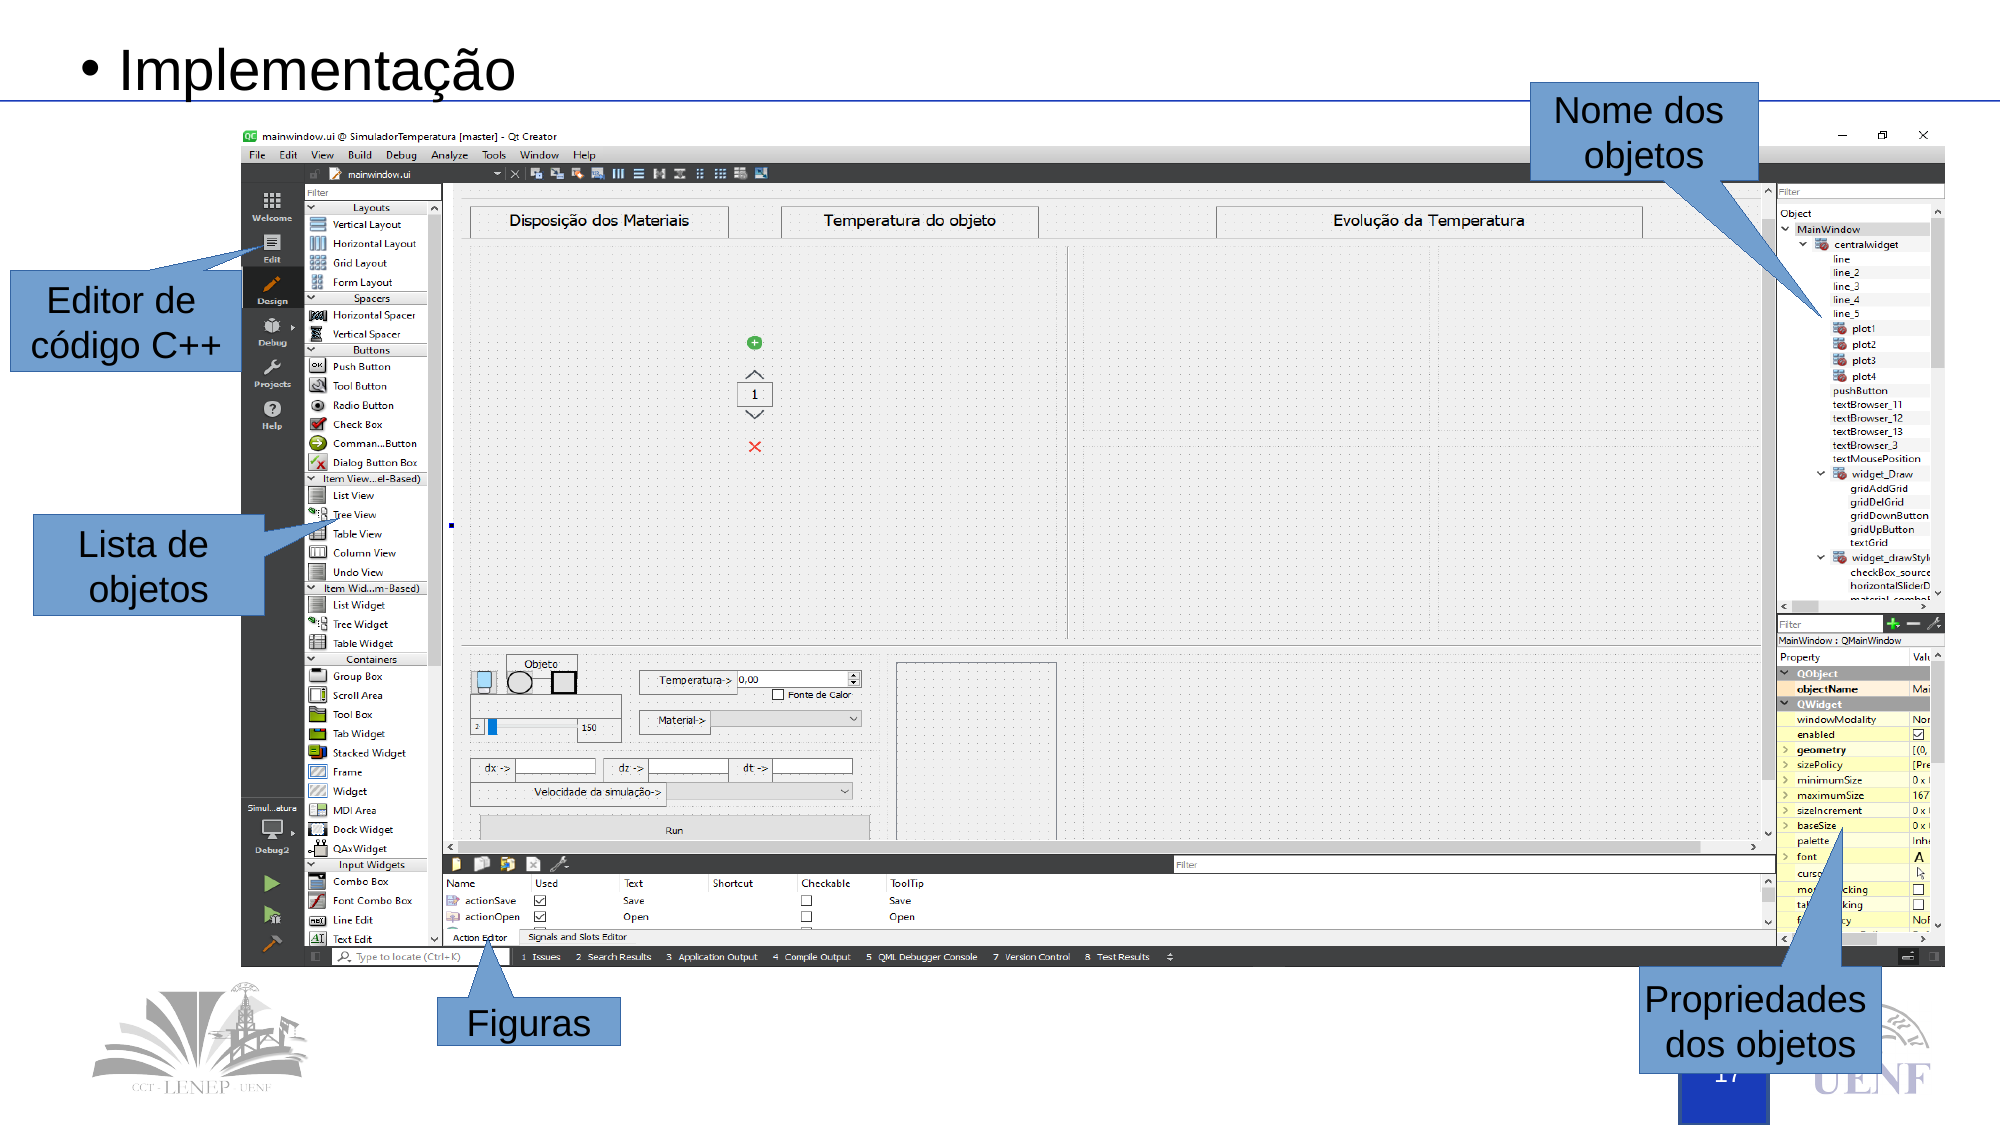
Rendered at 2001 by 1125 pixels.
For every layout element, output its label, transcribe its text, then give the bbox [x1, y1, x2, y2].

text_box Figuras [437, 978, 621, 1046]
text_box Editor de código C++ [10, 251, 237, 372]
picture [241, 127, 1945, 967]
text_box Lista de objetos [33, 514, 237, 616]
text_box Nome dos objetos [1530, 82, 1759, 127]
text_box Propriedades dos objetos [1639, 978, 1882, 1074]
text_box Implementação [65, 32, 810, 83]
